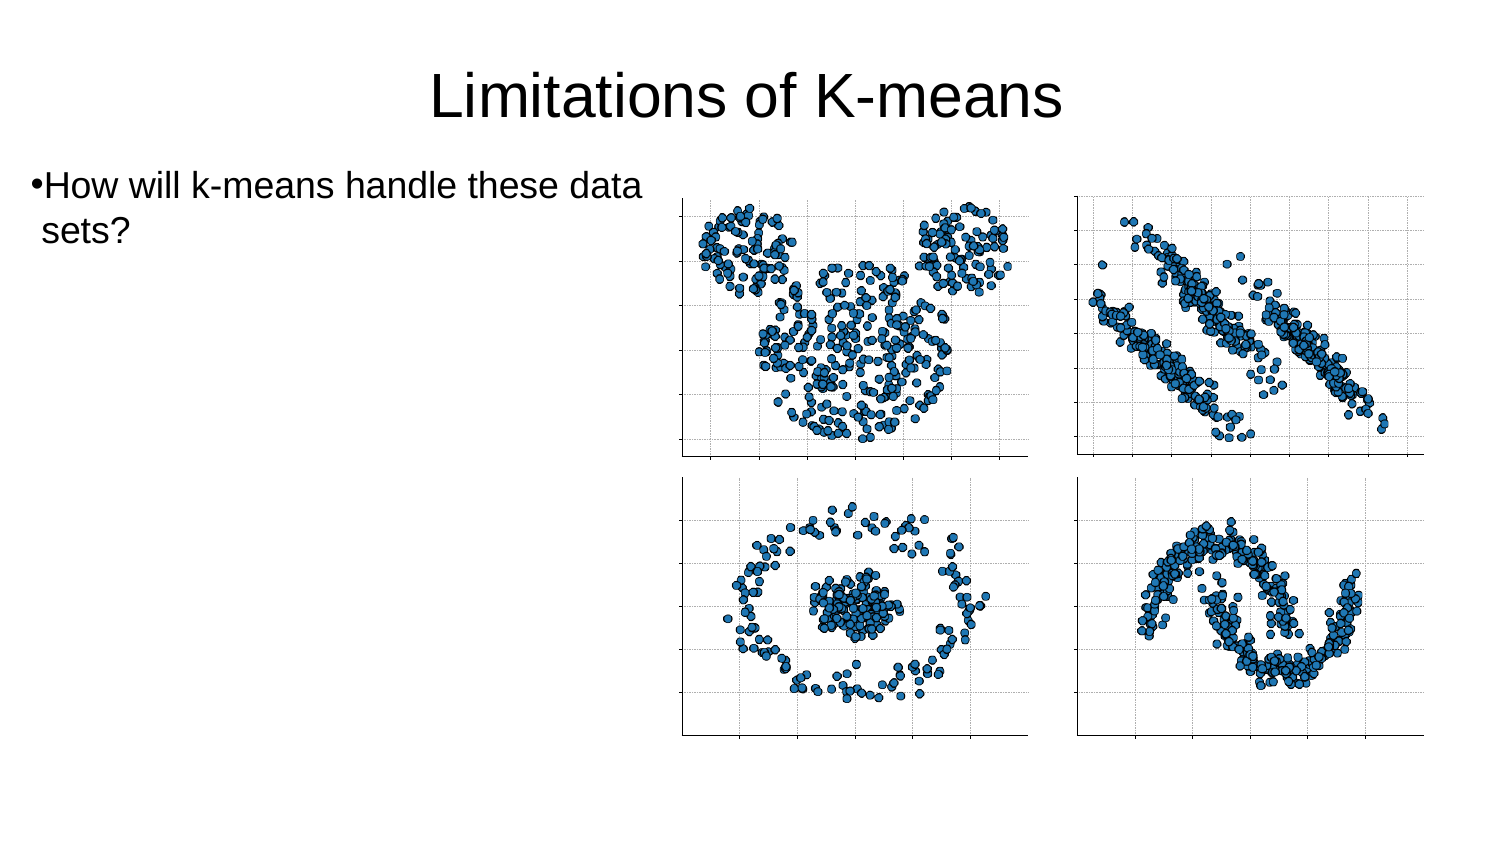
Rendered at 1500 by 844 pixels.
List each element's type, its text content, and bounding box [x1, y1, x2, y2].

text_box Limitations of K-means [24, 21, 1470, 163]
text_box [698, 202, 1012, 443]
text_box [723, 502, 990, 703]
text_box [1137, 517, 1363, 690]
text_box [1088, 217, 1389, 442]
text_box How will k-means handle these data sets? [30, 161, 650, 812]
